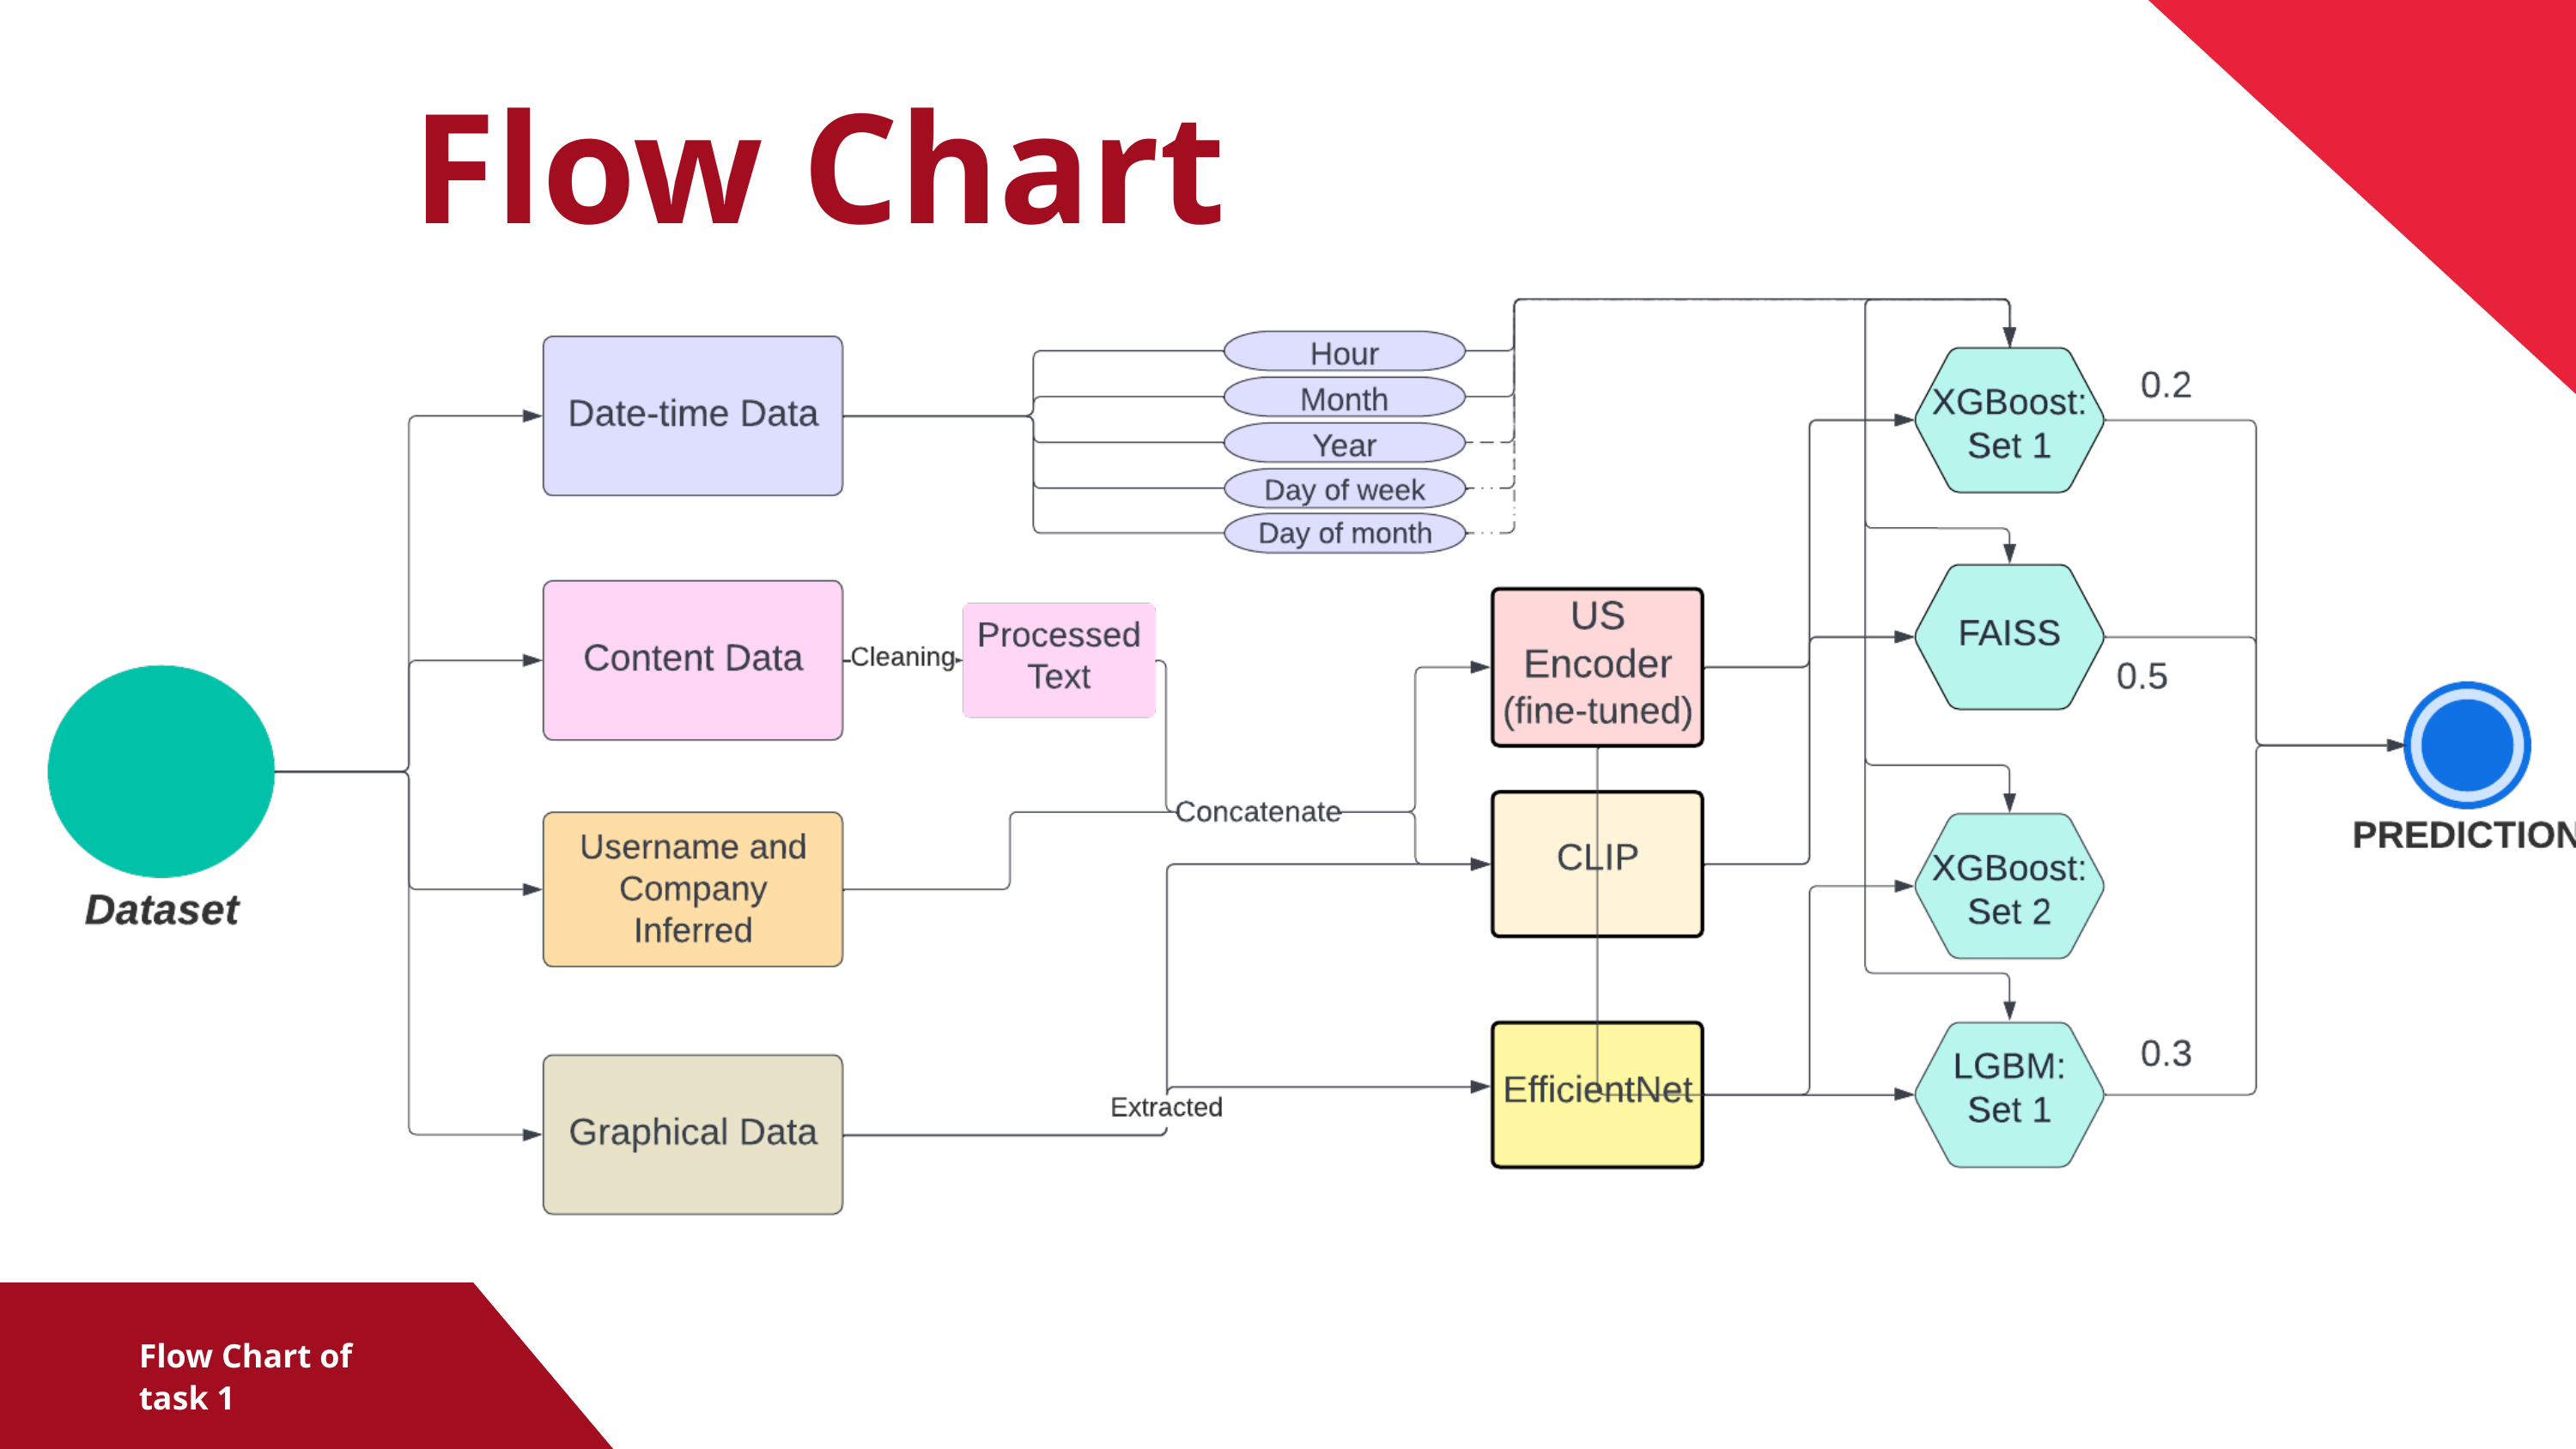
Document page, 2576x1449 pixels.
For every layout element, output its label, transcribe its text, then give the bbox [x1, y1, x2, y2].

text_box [0, 1282, 631, 1449]
text_box [0, 252, 2576, 1264]
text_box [2034, 0, 2576, 395]
text_box Flow Chart [411, 70, 2030, 254]
